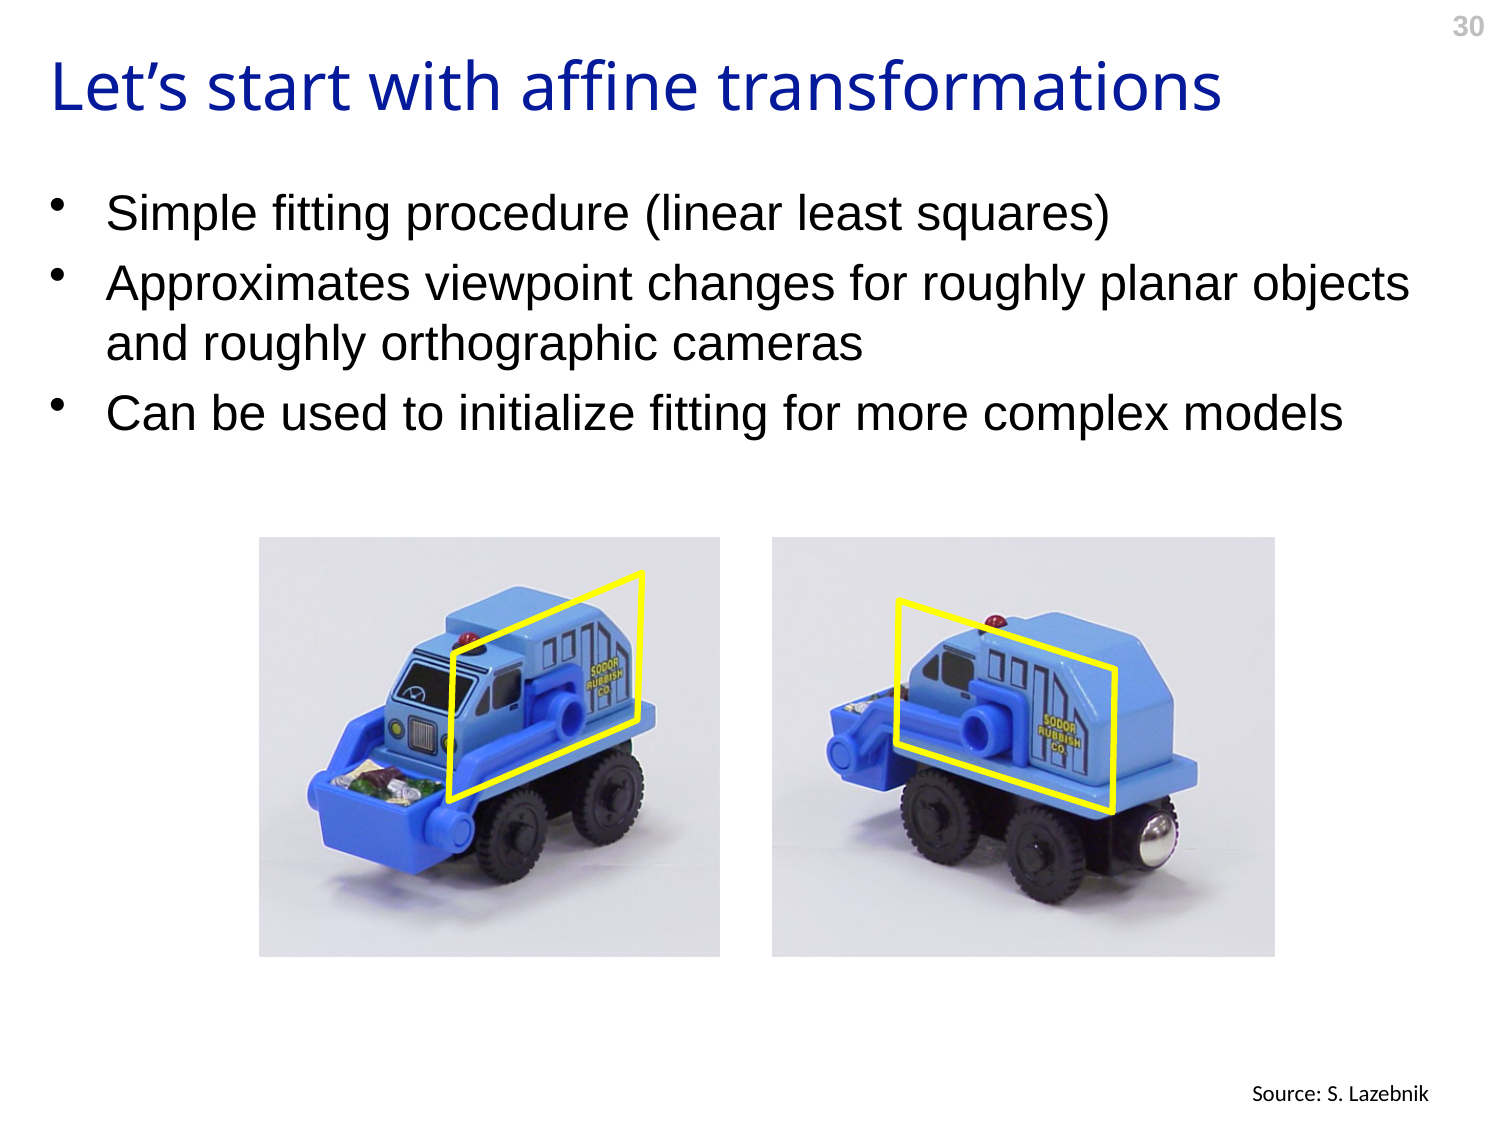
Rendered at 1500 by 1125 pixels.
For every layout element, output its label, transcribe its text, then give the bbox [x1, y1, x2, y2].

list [259, 537, 720, 957]
list Simple fitting procedure (linear least squares) Approximates viewpoint changes for roughly planar objects and roughly orthographic cameras Can be used to initialize fitting for more complex models [34, 173, 1466, 1039]
title Let’s start with affine transformations [34, 27, 1466, 141]
text_box Source: S. Lazebnik [1237, 1071, 1473, 1114]
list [772, 537, 1276, 957]
